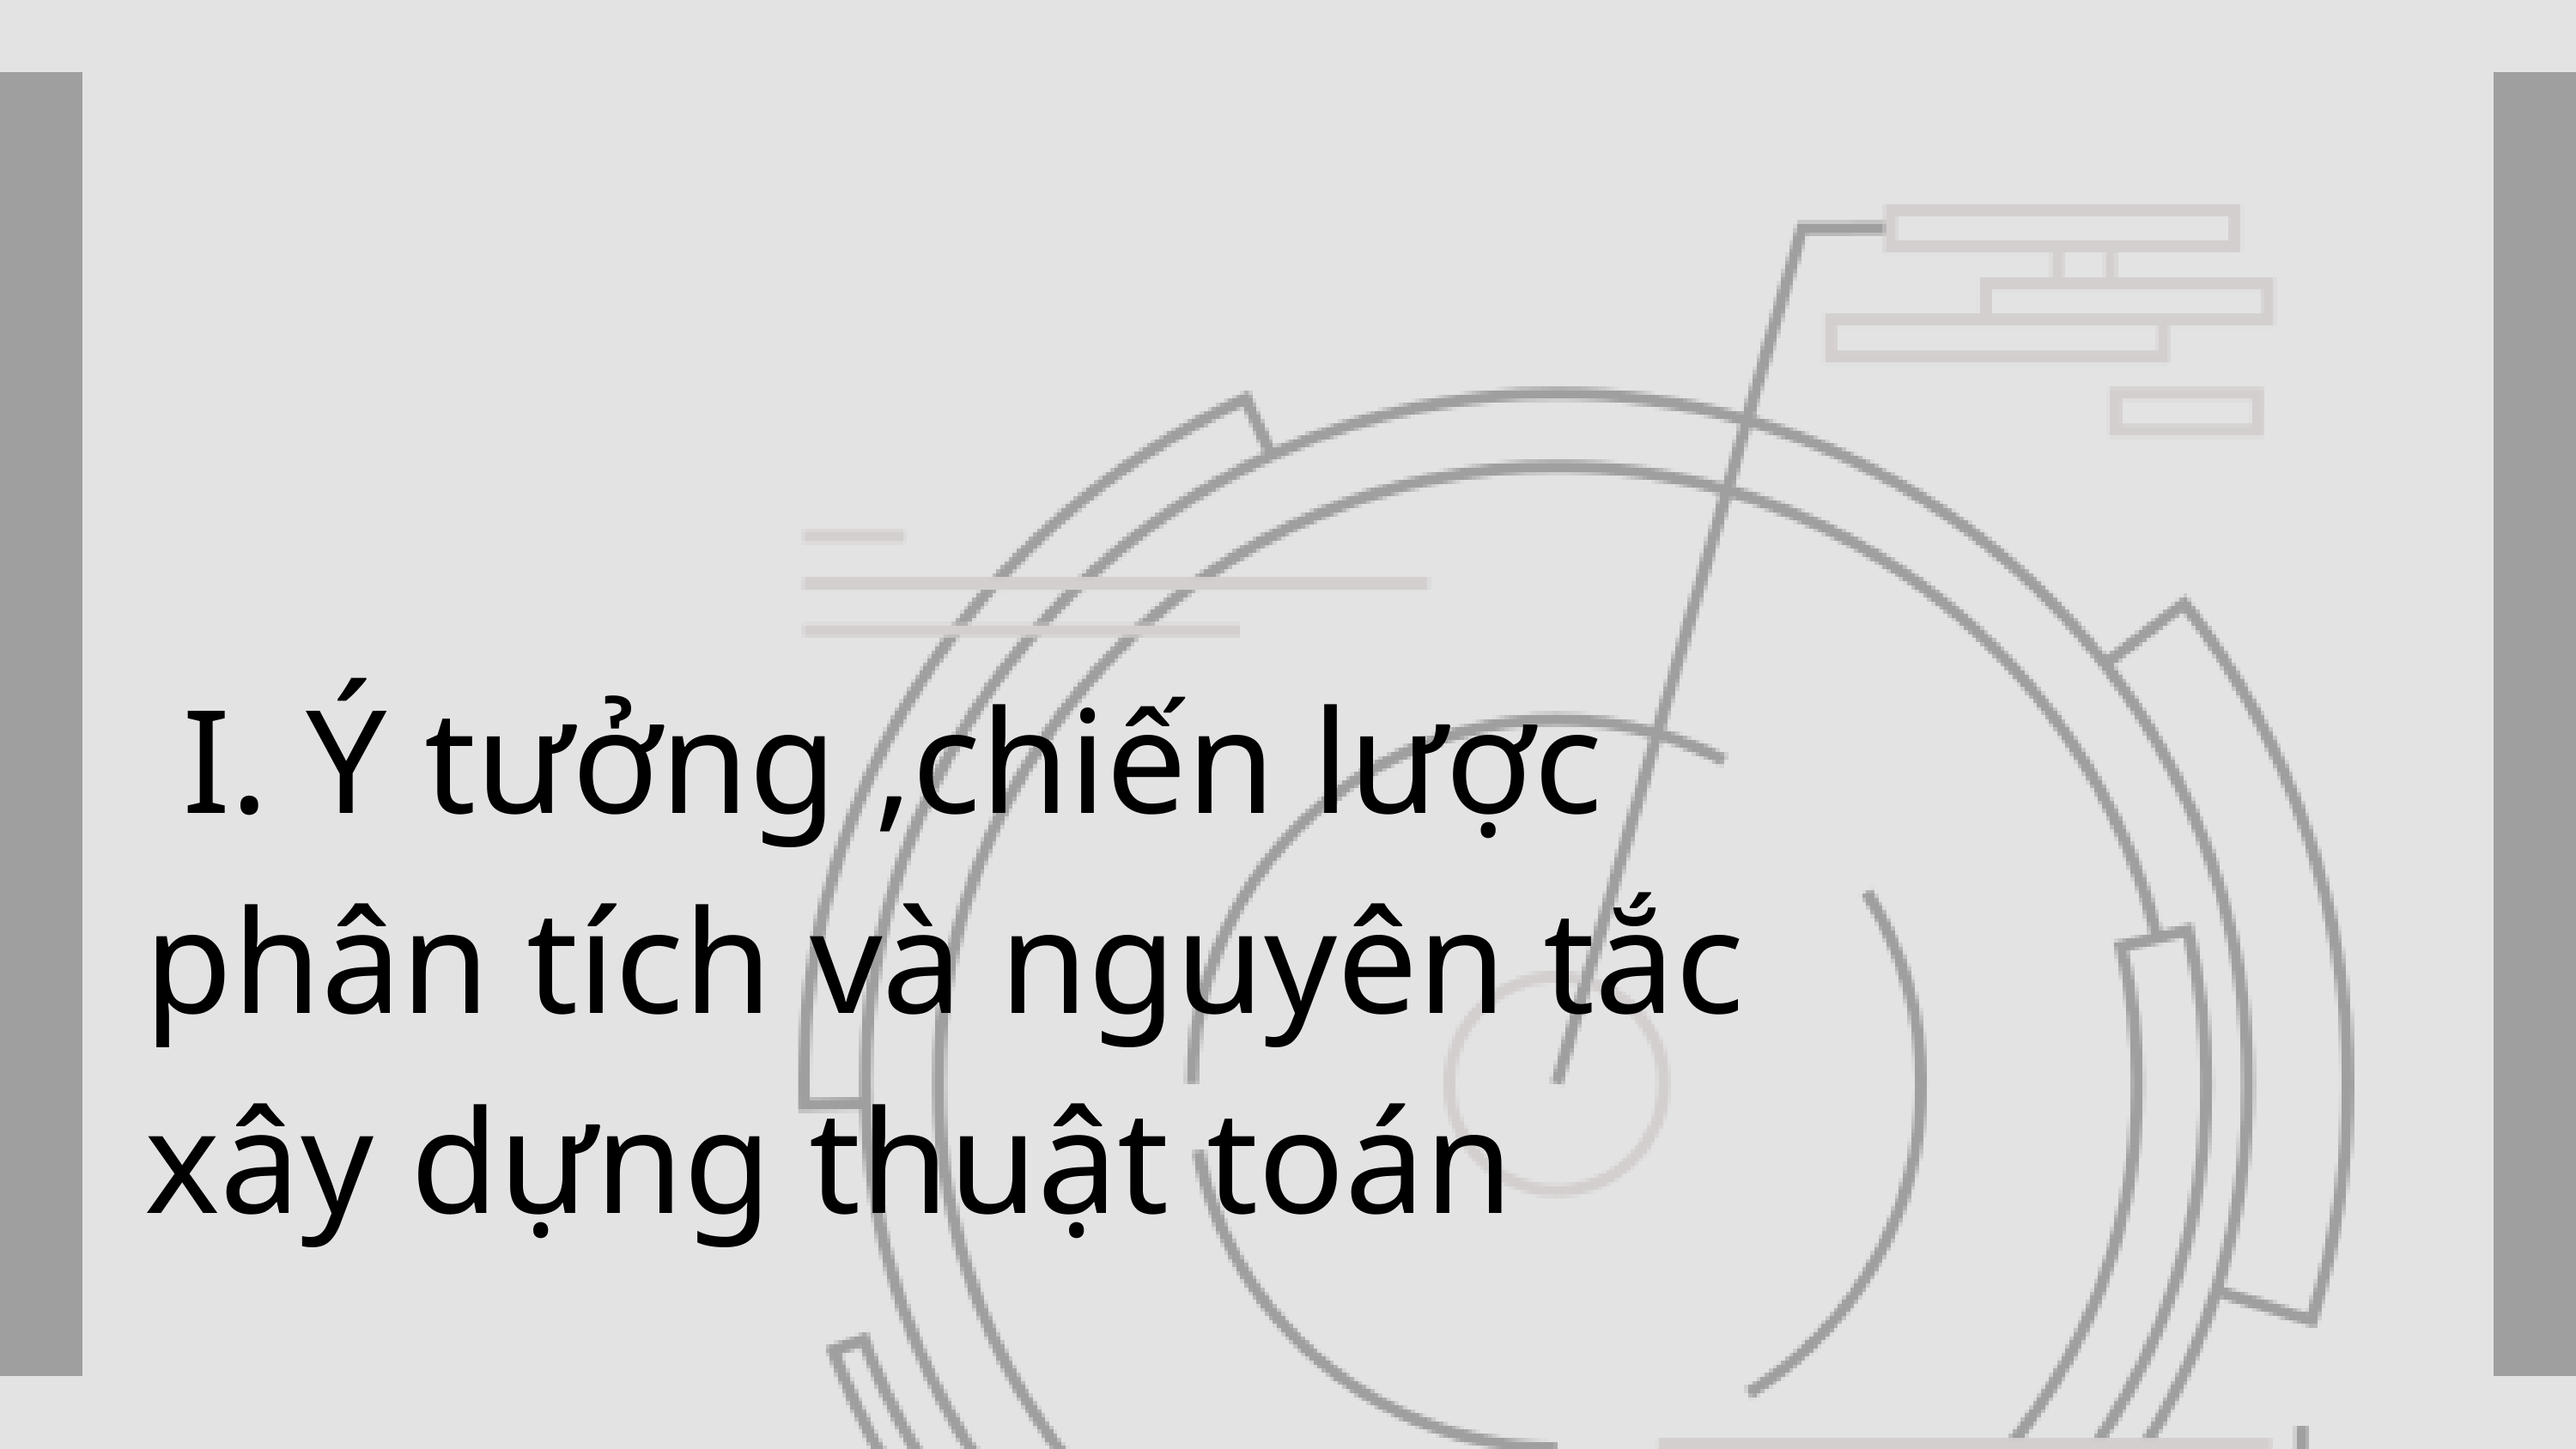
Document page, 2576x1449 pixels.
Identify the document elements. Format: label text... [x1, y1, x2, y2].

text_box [2493, 72, 2576, 1377]
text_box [0, 72, 82, 1377]
text_box [798, 204, 2354, 1449]
text_box I. Ý tưởng ,chiến lược phân tích và nguyên tắc xây dựng thuật toán [144, 640, 1935, 1242]
